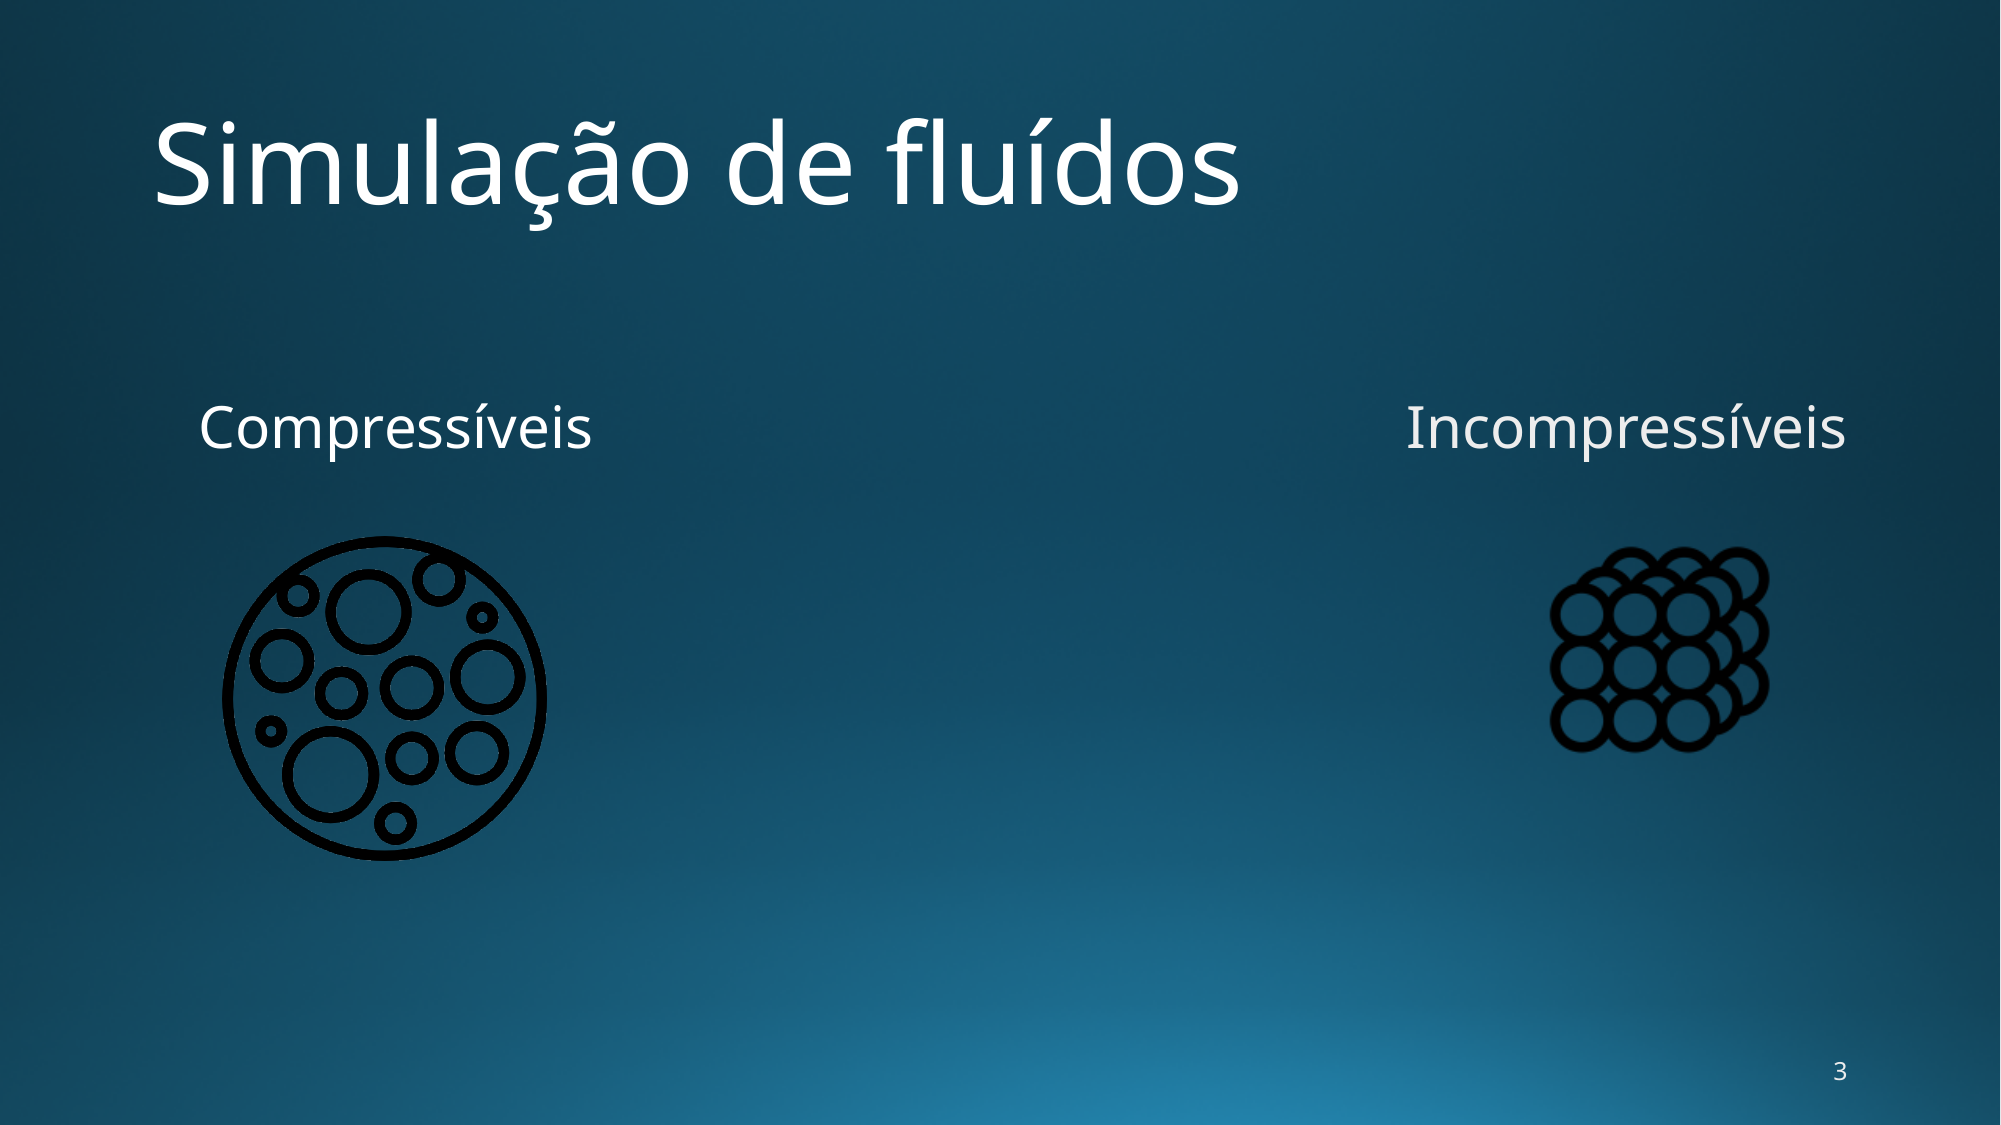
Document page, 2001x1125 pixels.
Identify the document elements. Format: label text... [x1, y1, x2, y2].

slide_number 3 [1412, 1042, 1863, 1103]
text_box Incompressíveis [183, 299, 1863, 1014]
picture [0, 0, 2001, 1125]
title Simulação de fluídos [137, 59, 1863, 278]
